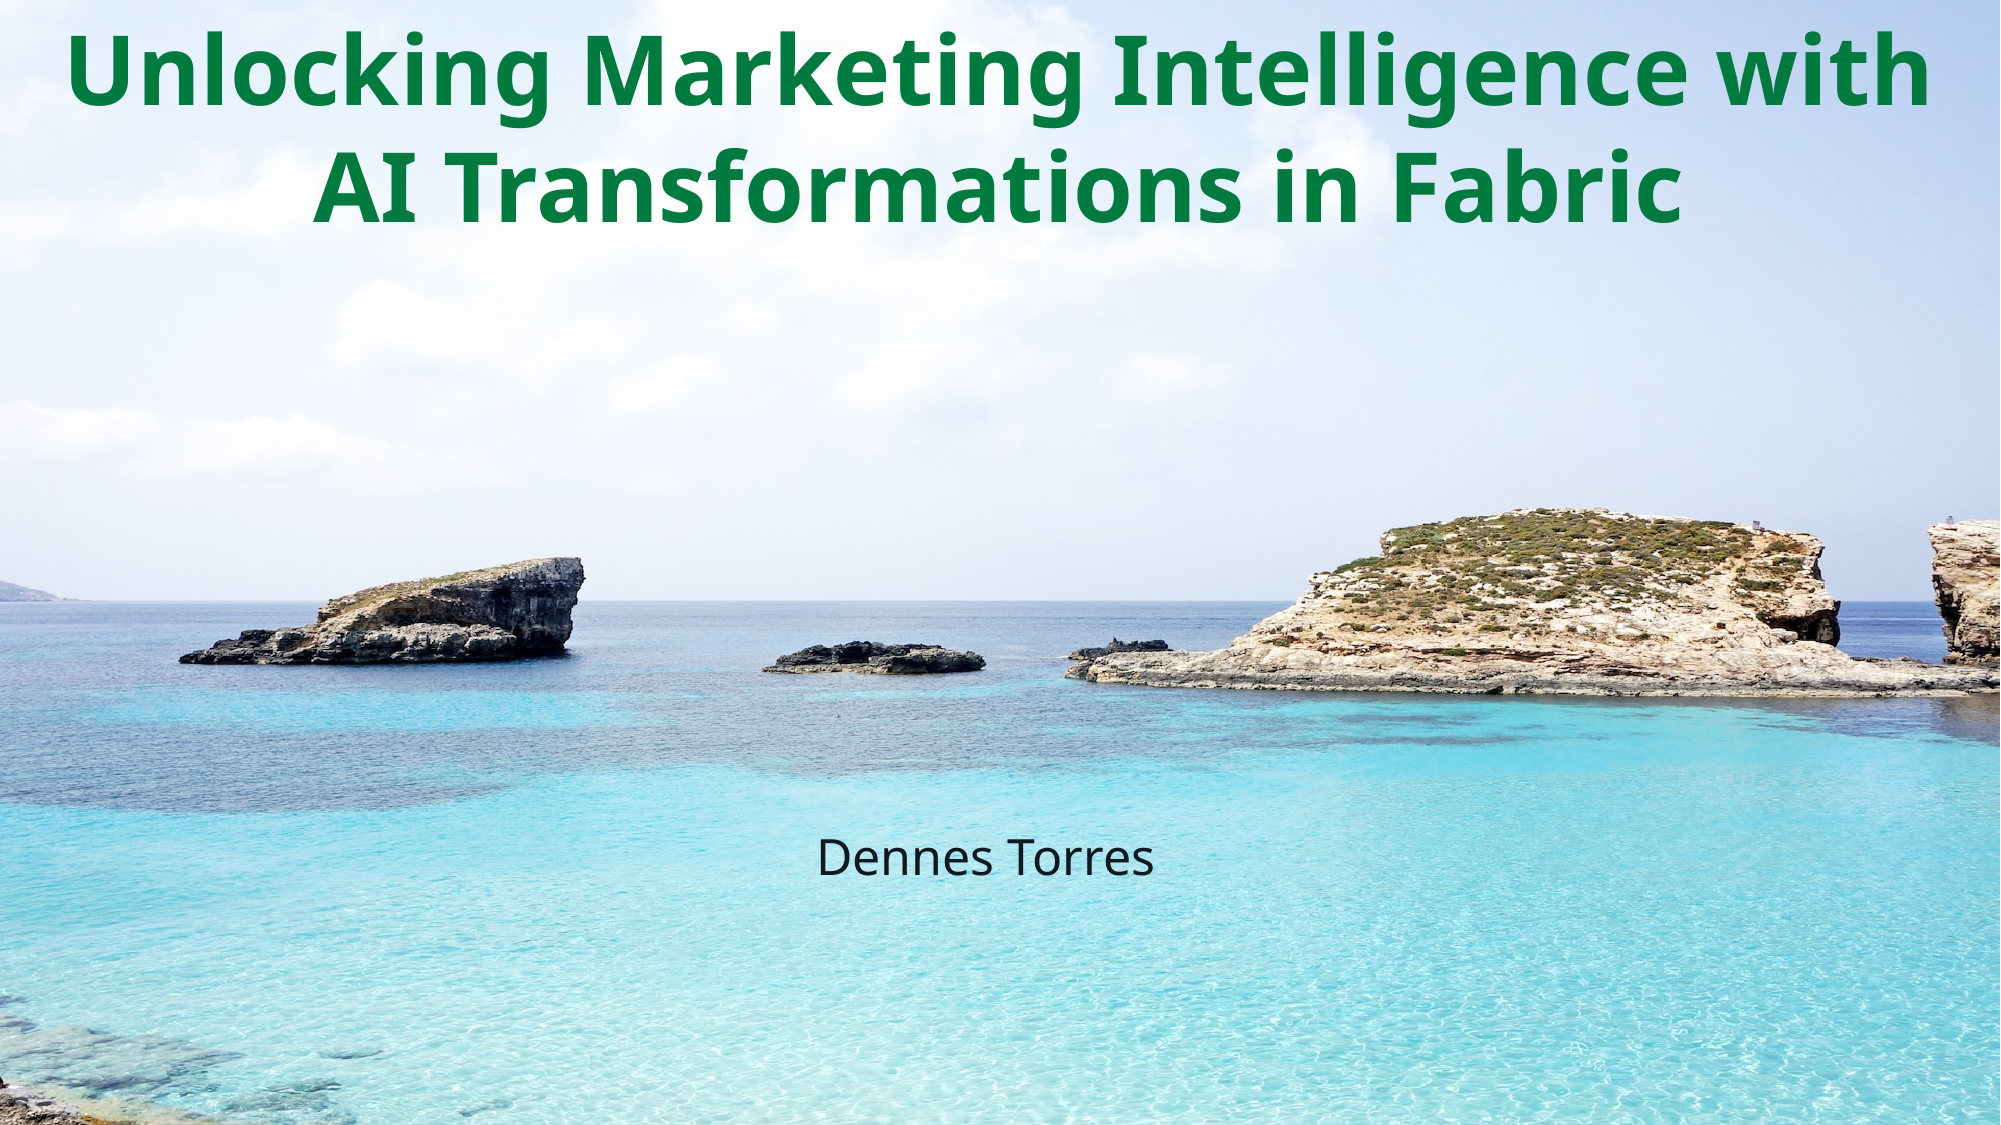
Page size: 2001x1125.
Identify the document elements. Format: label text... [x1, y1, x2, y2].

title Unlocking Marketing Intelligence with AI Transformations in Fabric [62, 62, 1938, 188]
subtitle Dennes Torres [235, 825, 1736, 1016]
picture [0, 0, 2000, 1125]
